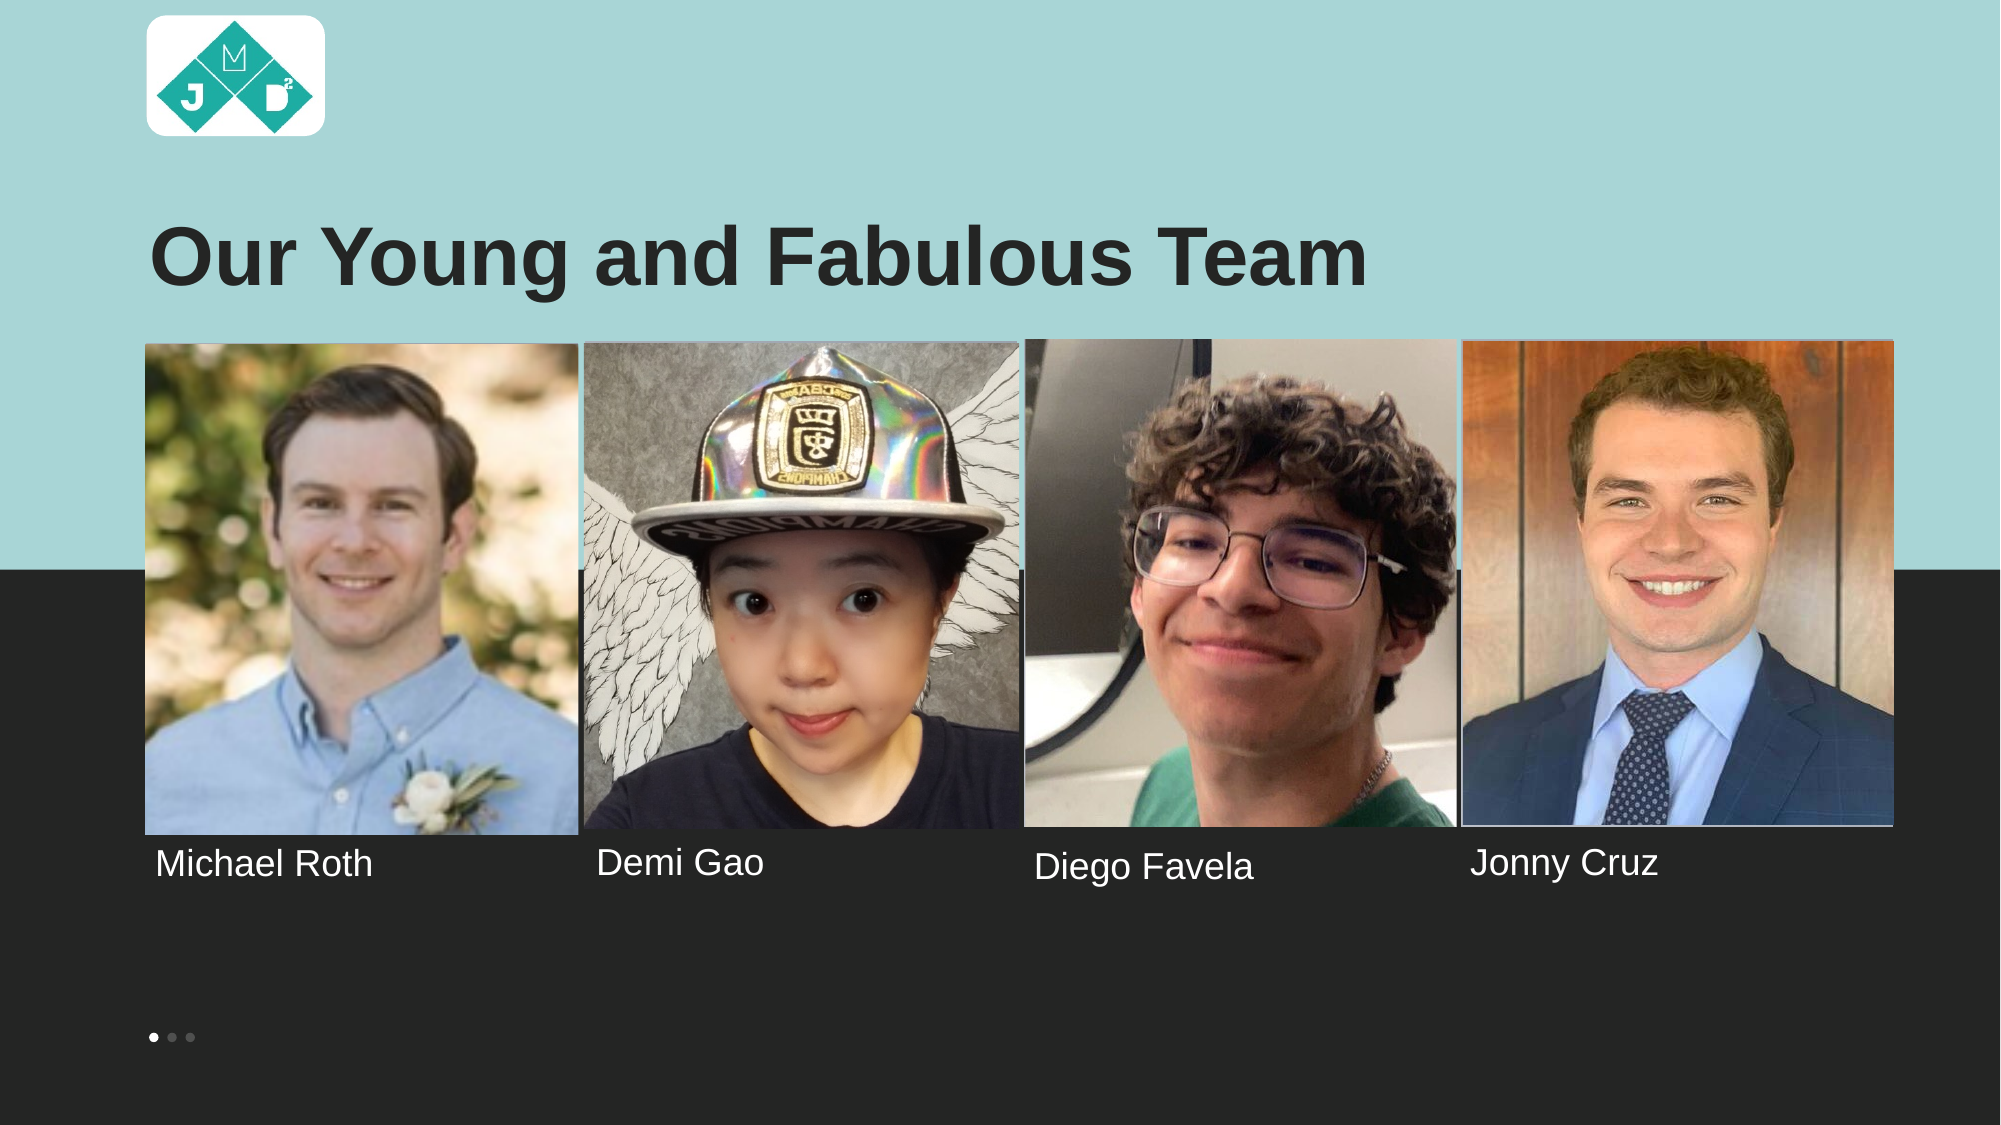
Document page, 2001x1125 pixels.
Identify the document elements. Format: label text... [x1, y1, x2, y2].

text_box Diego Favela [1026, 834, 1262, 895]
picture [144, 343, 579, 835]
picture [1023, 339, 1457, 827]
picture [1460, 339, 1895, 827]
text_box [579, 532, 583, 592]
title Our Young and Fabulous Team [149, 220, 1464, 440]
text_box Michael Roth [147, 835, 382, 892]
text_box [148, 1032, 196, 1043]
text_box Demi Gao [588, 830, 773, 936]
picture [146, 15, 326, 137]
text_box Jonny Cruz [1462, 829, 1668, 890]
picture [583, 341, 1020, 829]
